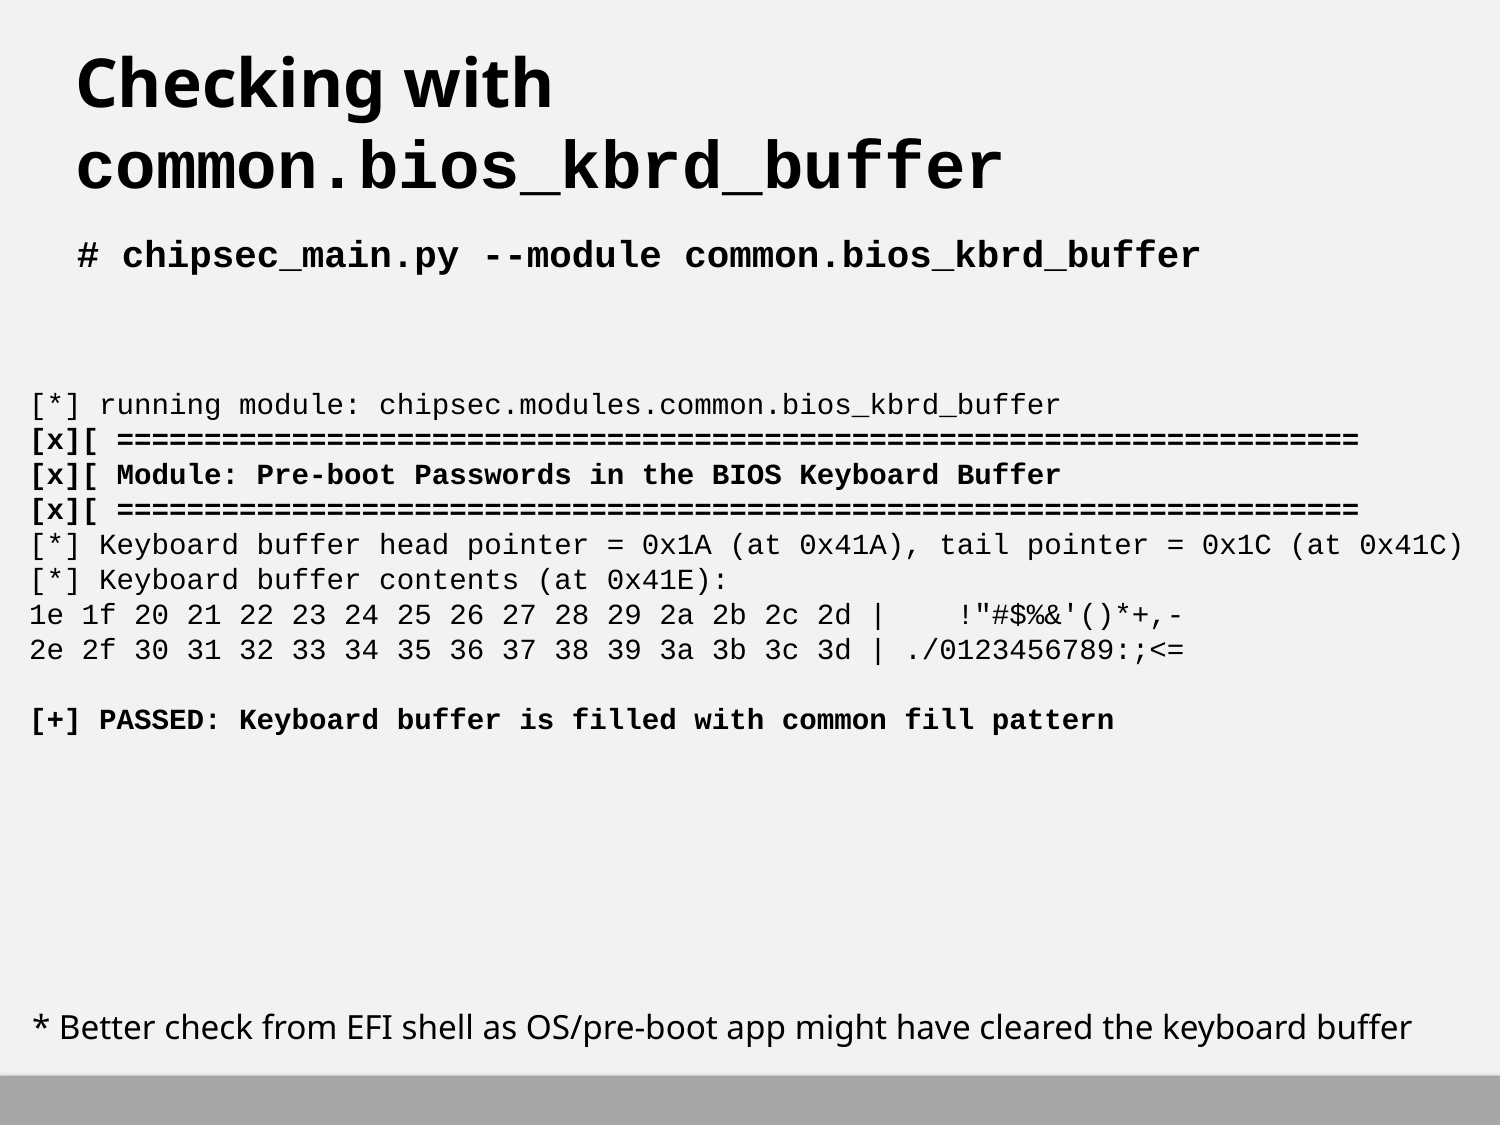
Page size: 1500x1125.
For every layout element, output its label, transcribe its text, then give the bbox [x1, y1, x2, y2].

list [*] running module: chipsec.modules.common.bios_kbrd_buffer [x][ ======================================================================= [x][ Module: Pre-boot Passwords in the BIOS Keyboard Buffer [x][ ======================================================================= [*] Keyboard buffer head pointer = 0x1A (at 0x41A), tail pointer = 0x1C (at 0x41C) [*] Keyboard buffer contents (at 0x41E): 1e 1f 20 21 22 23 24 25 26 27 28 29 2a 2b 2c 2d | !"#$%&'()*+,- 2e 2f 30 31 32 33 34 35 36 37 38 39 3a 3b 3c 3d | ./0123456789:;<= [+] PASSED: Keyboard buffer is filled with common fill pattern [29, 385, 1480, 782]
text_box # chipsec_main.py --module common.bios_kbrd_buffer [62, 222, 1217, 282]
title Checking with common.bios_kbrd_buffer [75, 40, 1480, 203]
text_box * Better check from EFI shell as OS/pre-boot app might have cleared the keyboard buffer [17, 998, 1476, 1054]
